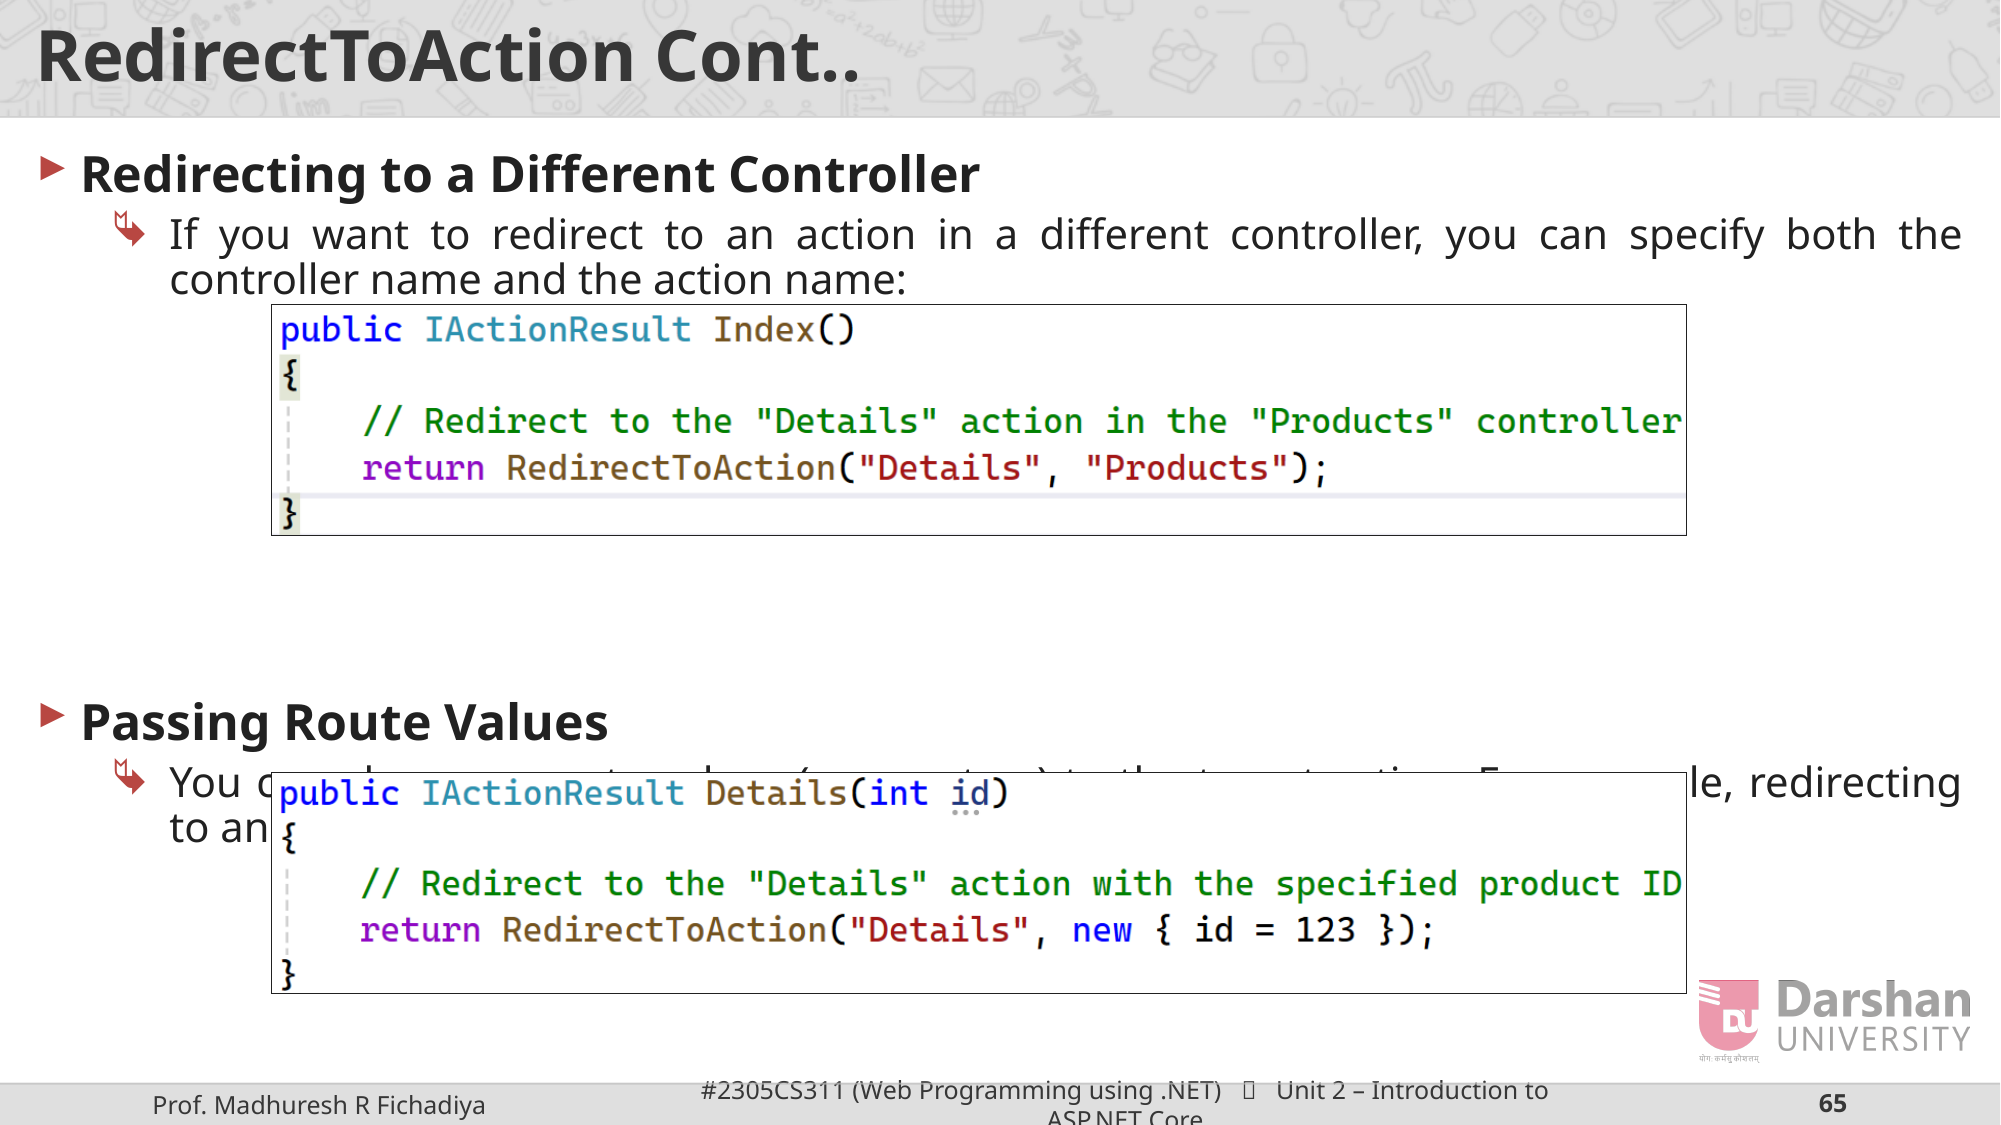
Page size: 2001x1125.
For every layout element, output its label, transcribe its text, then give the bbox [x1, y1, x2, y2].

list Redirecting to a Different Controller If you want to redirect to an action in a different controller, you can specify both the controller name and the action name: Passing Route Values You can also pass route values (parameters) to the target action. For example, redirecting to an action with an id parameter [21, 141, 1979, 1059]
title RedirectToAction Cont.. [0, 0, 2000, 117]
picture [271, 304, 1688, 536]
picture [271, 772, 1688, 994]
